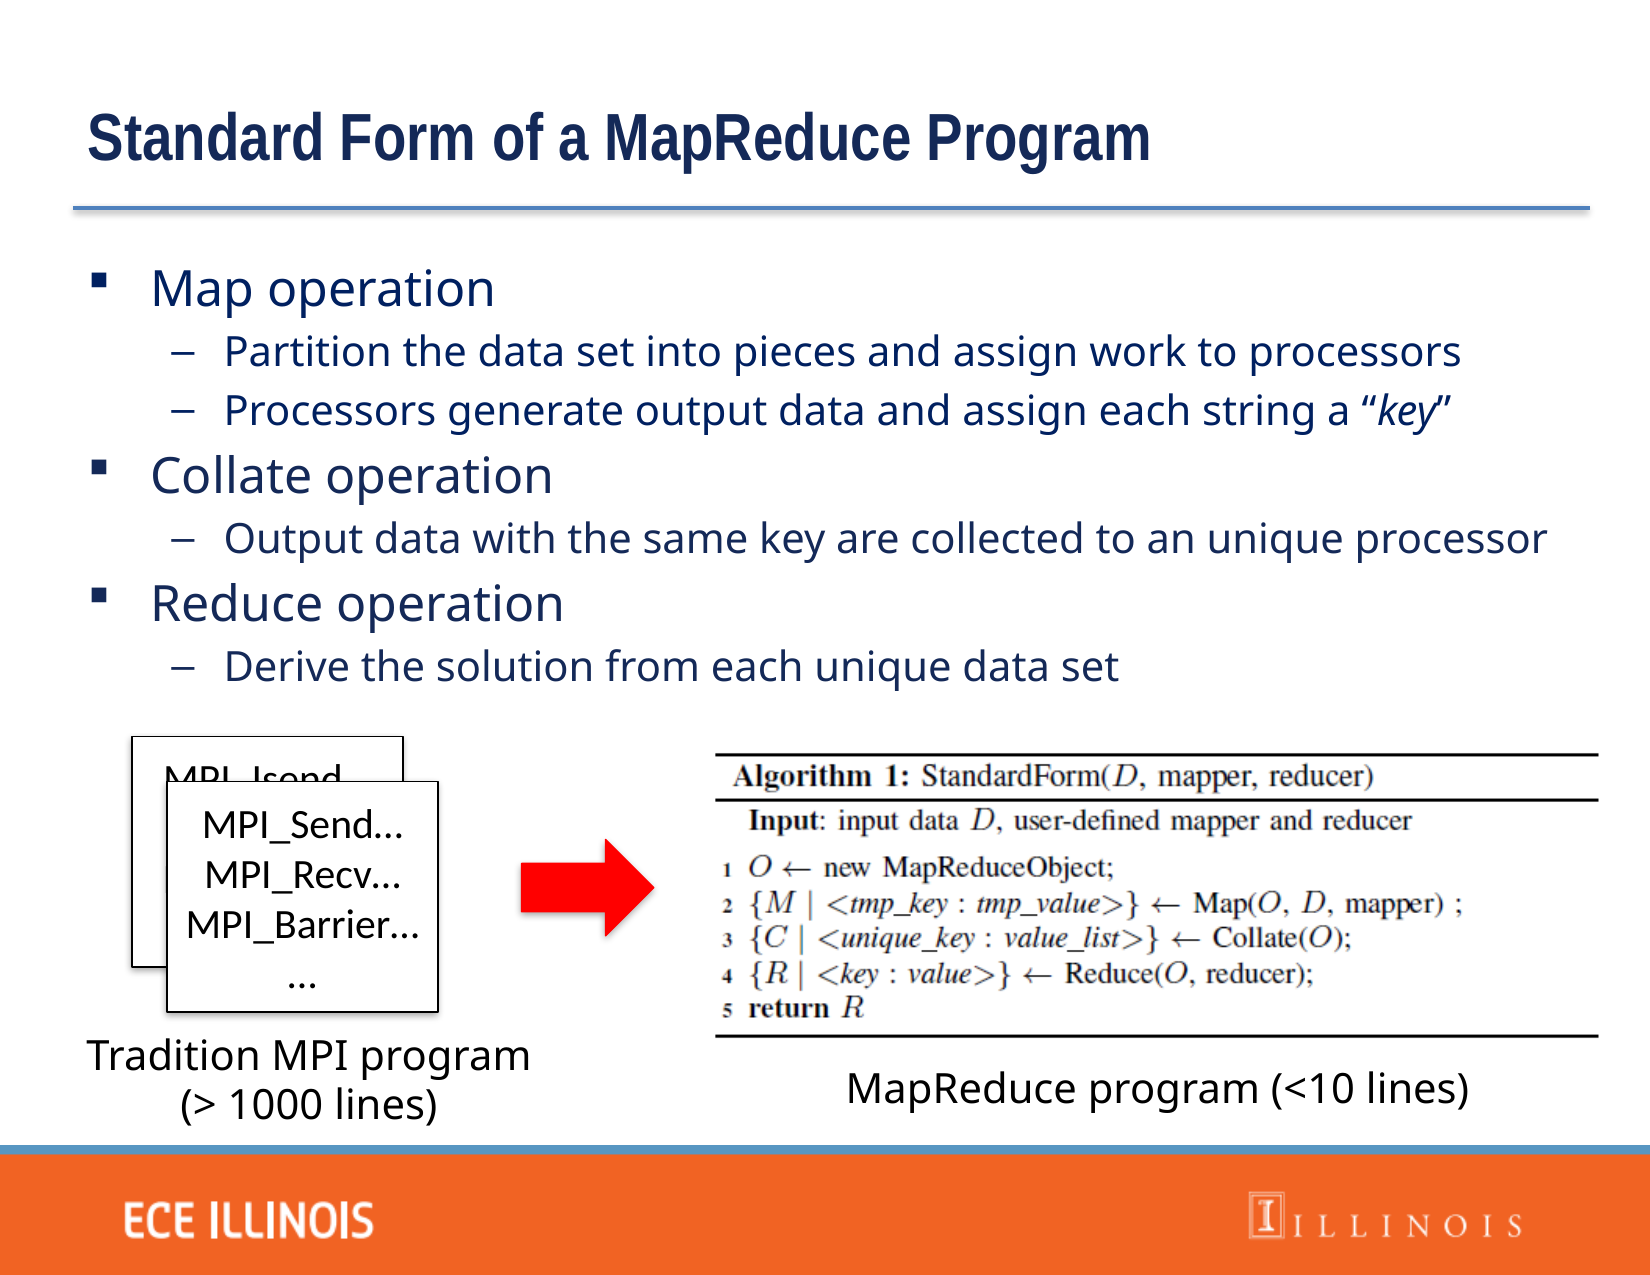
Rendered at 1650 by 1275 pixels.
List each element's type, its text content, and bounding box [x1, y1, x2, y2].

text_box Tradition MPI program (> 1000 lines) [44, 1020, 574, 1136]
picture [708, 745, 1607, 1051]
text_box [520, 838, 655, 937]
list Map operation Partition the data set into pieces and assign work to processors Processors generate output data and assign each string a “key” Collate operation Output data with the same key are collected to an unique processor Reduce operation Derive the solution from each unique data set [72, 249, 1590, 746]
list Standard Form of a MapReduce Program [72, 86, 1590, 209]
text_box MapReduce program (<10 lines) [708, 1057, 1607, 1120]
text_box MPI_Isend… MPI_Irecv… MPI_SEND… M… [131, 736, 404, 968]
text_box MPI_Send… MPI_Recv… MPI_Barrier… … [166, 781, 439, 1013]
